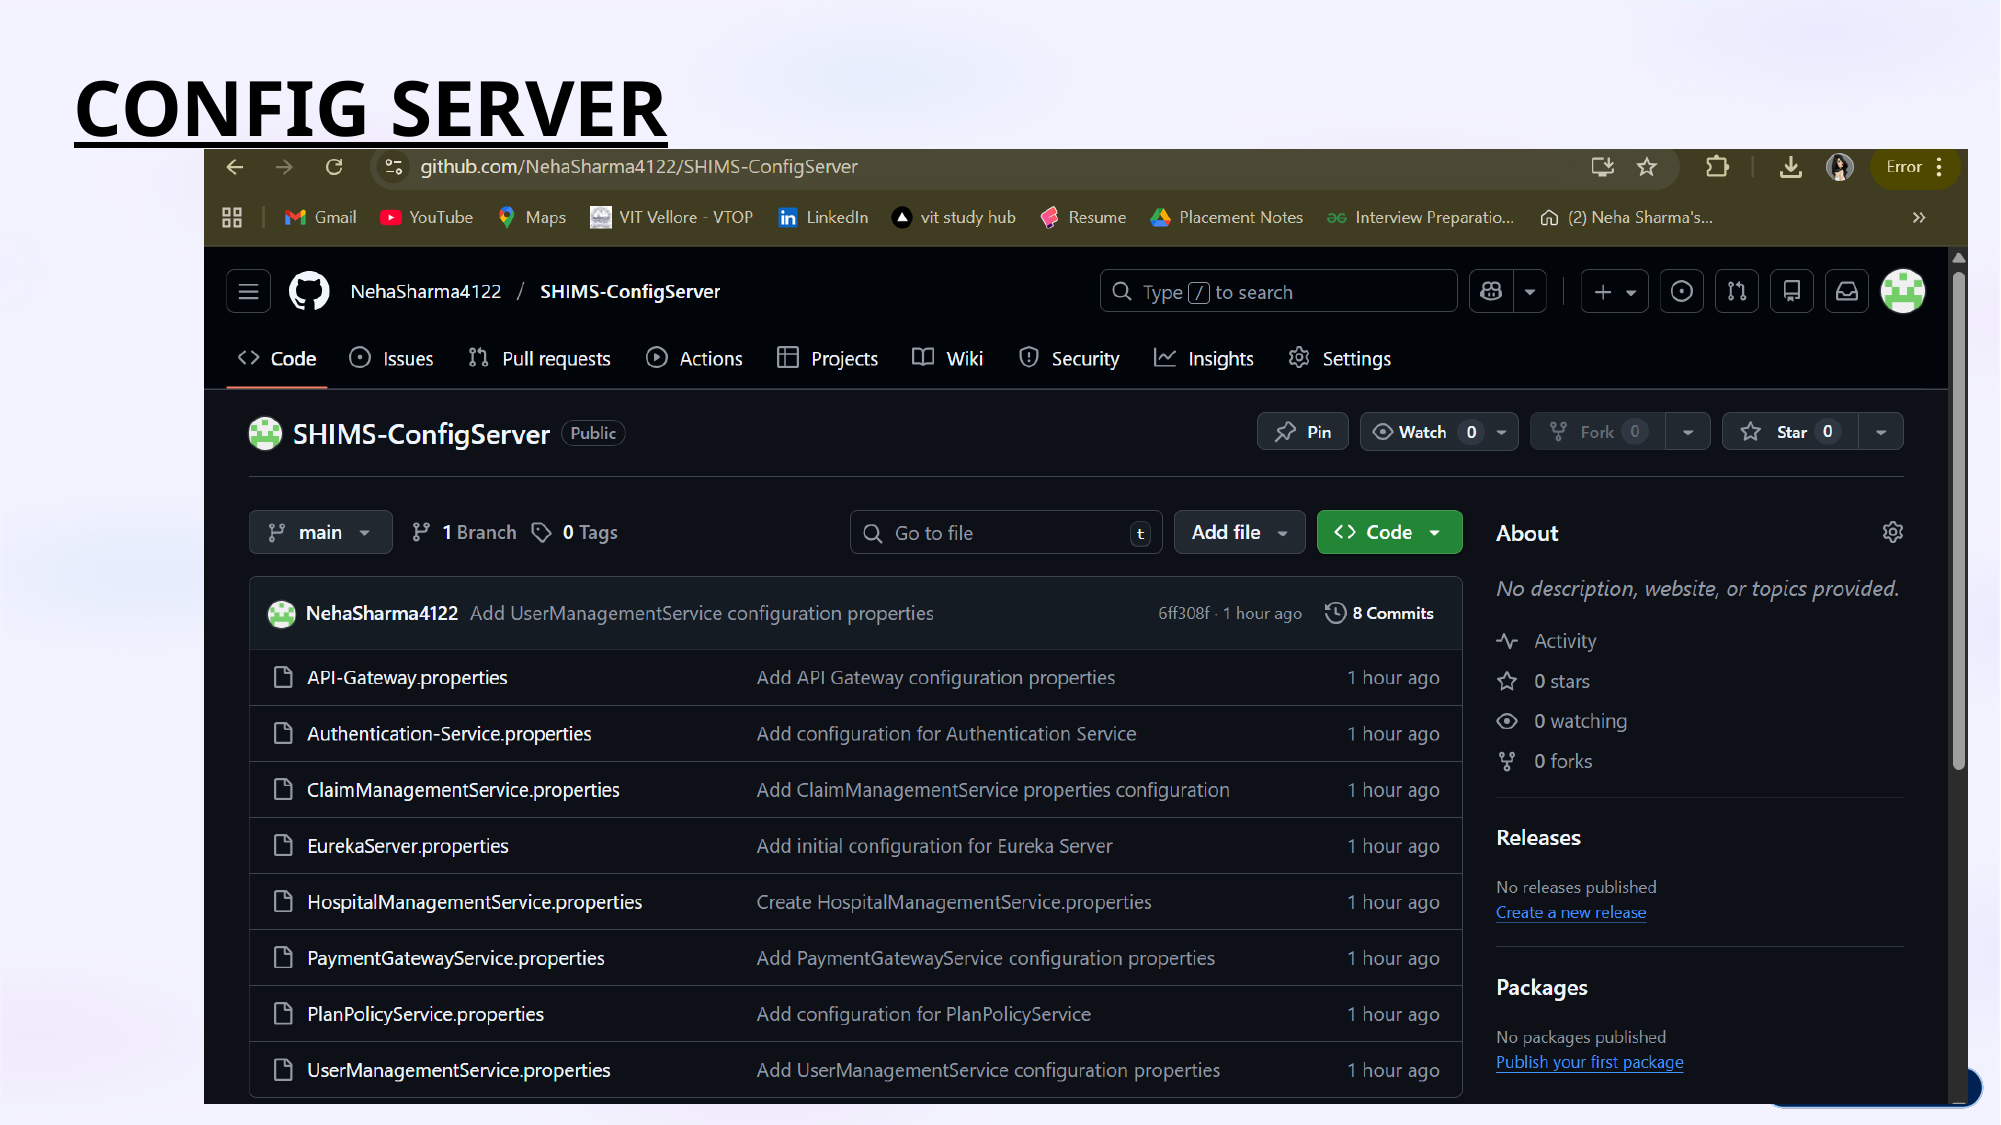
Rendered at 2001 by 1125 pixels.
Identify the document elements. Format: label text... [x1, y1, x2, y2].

text_box CONFIG SERVER [59, 45, 1060, 159]
picture [204, 149, 1991, 1116]
